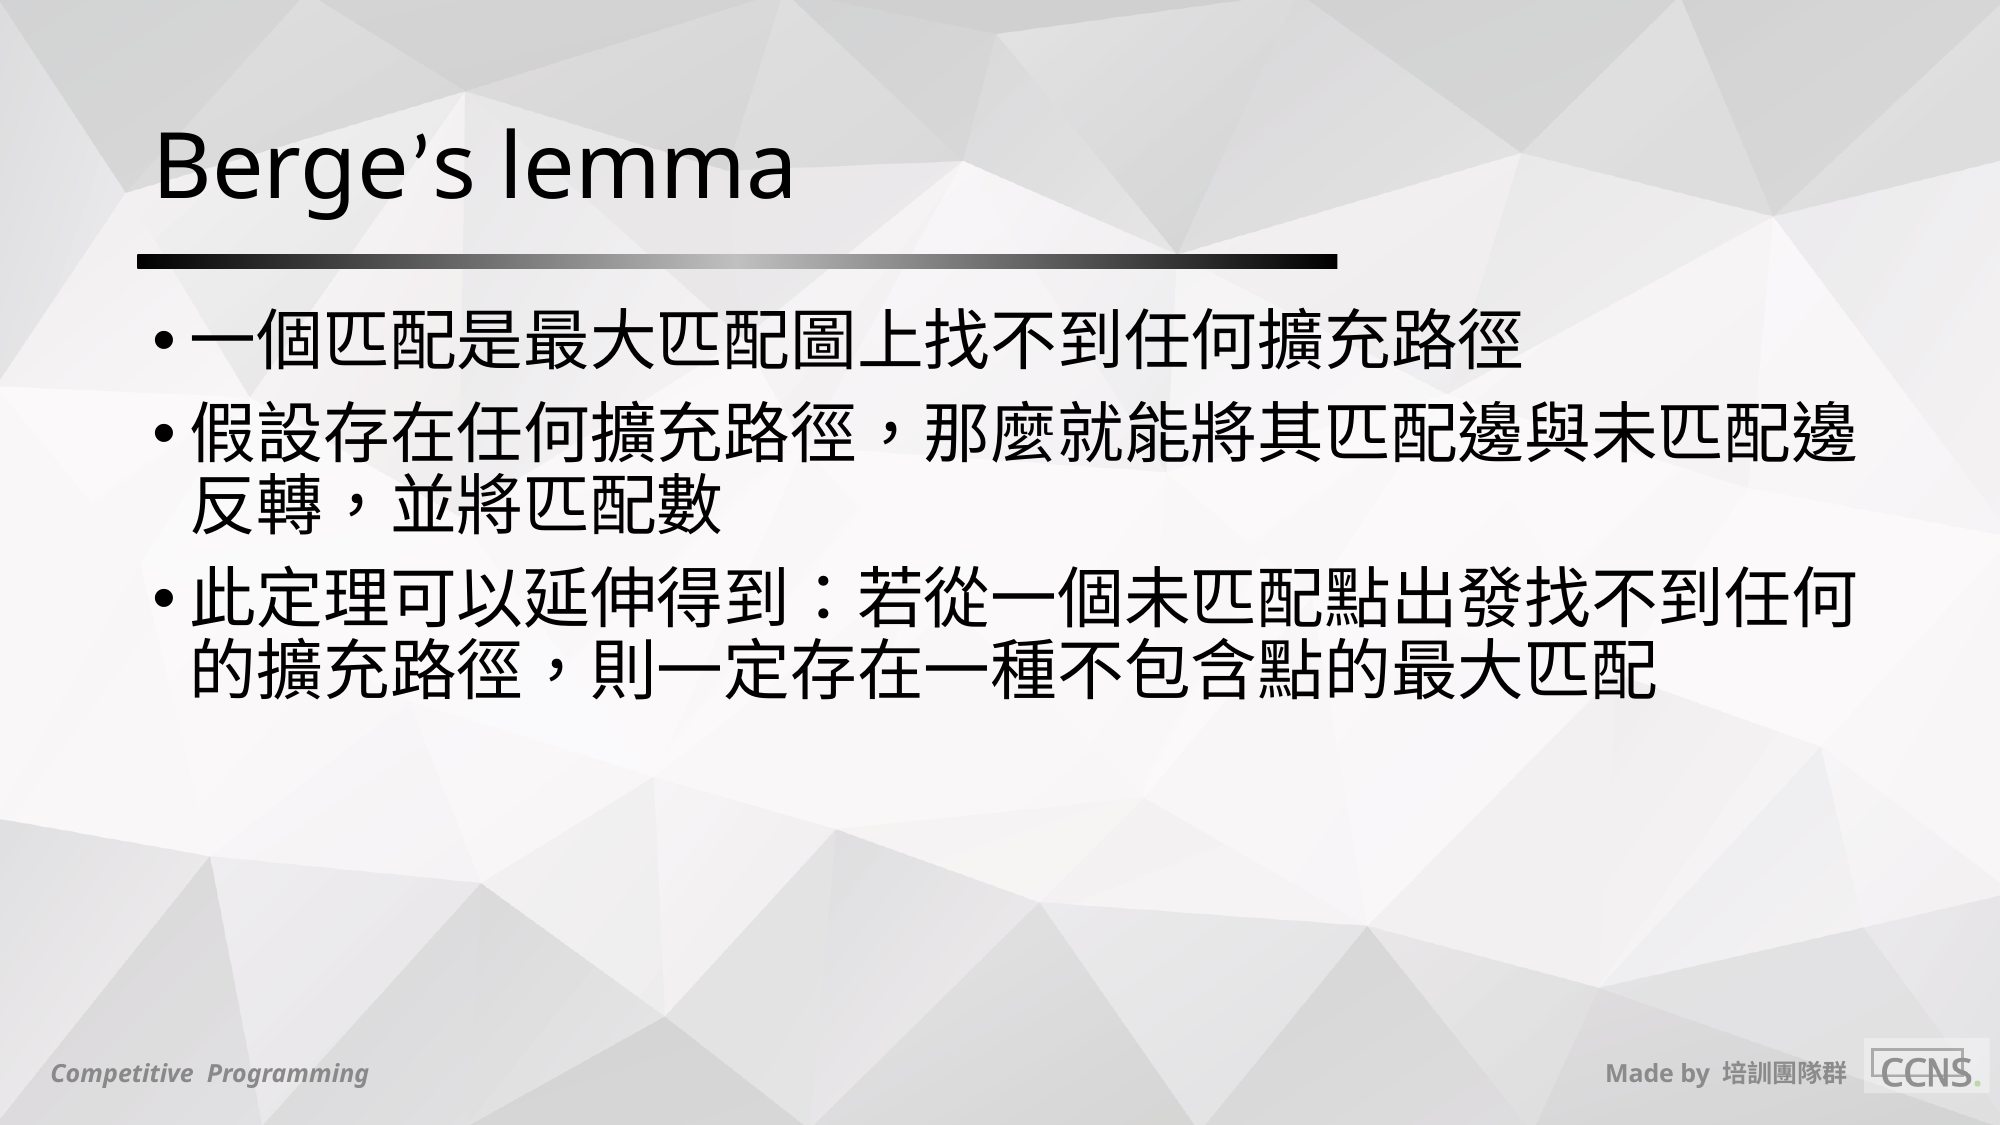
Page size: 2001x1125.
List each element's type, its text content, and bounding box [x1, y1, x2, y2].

title Berge’s lemma [137, 59, 1863, 278]
picture [0, 0, 2000, 1125]
